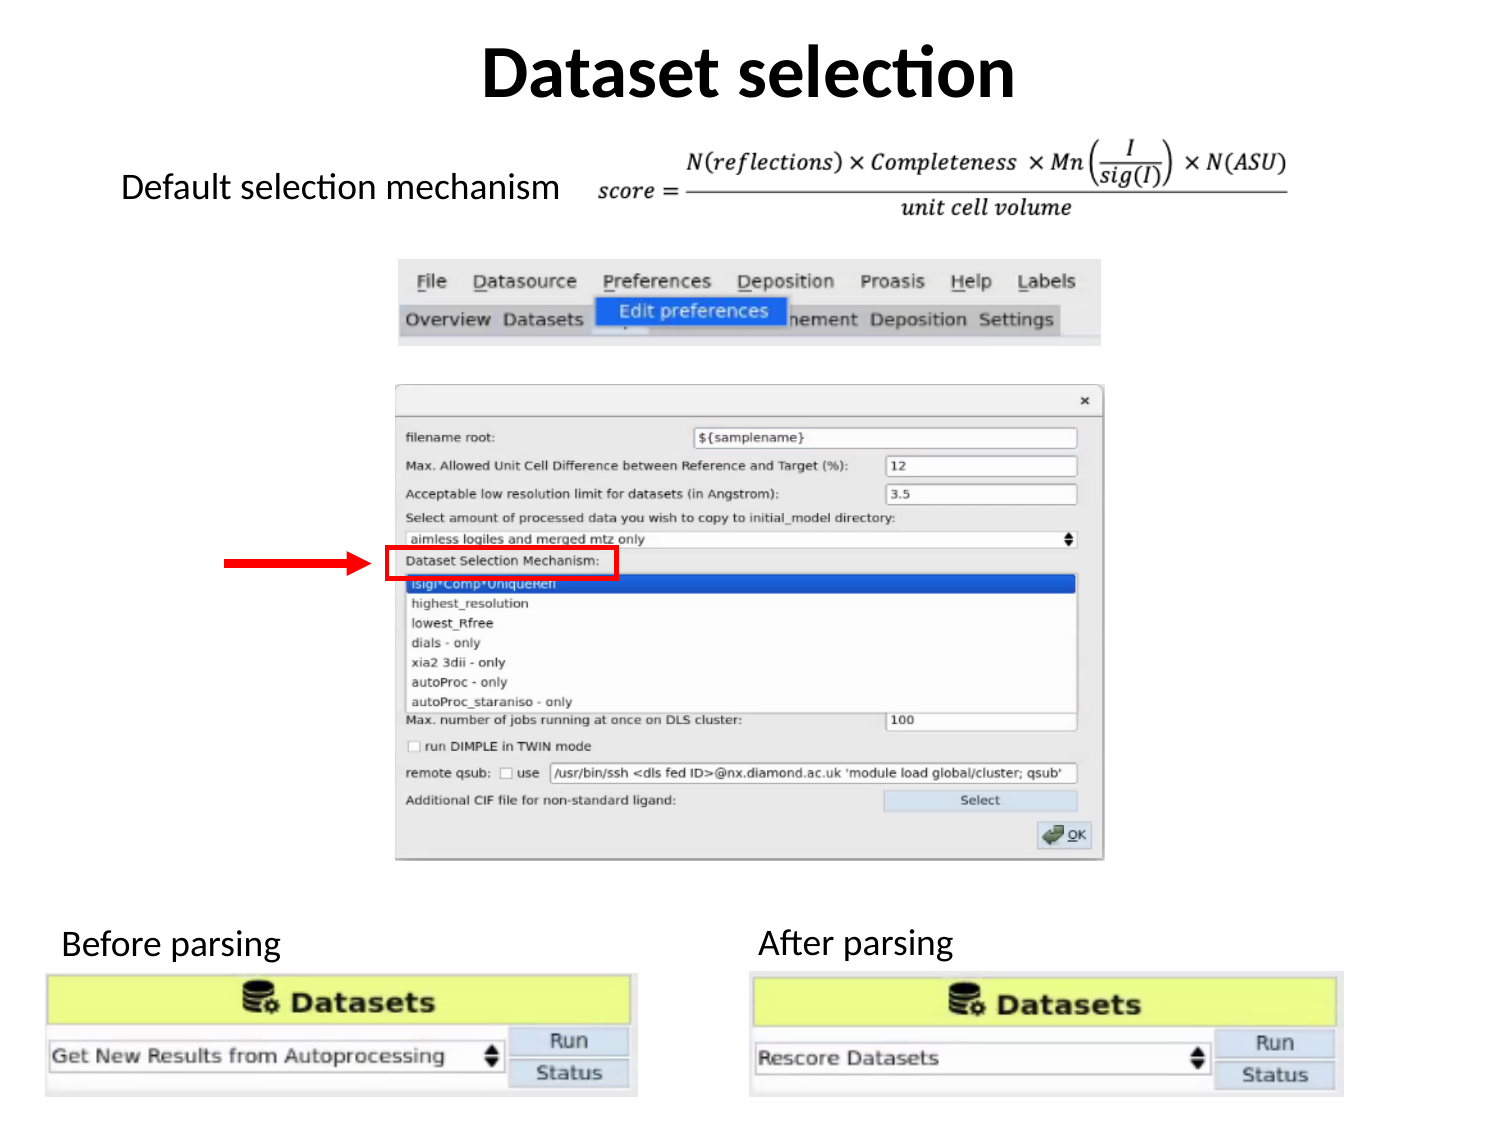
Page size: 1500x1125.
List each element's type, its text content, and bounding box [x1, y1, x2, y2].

picture [578, 122, 1302, 241]
text_box Default selection mechanism [106, 154, 577, 214]
text_box Dataset selection [466, 14, 1033, 120]
picture [749, 971, 1344, 1097]
picture [45, 973, 638, 1097]
text_box Before parsing [46, 911, 297, 971]
picture [398, 259, 1101, 346]
text_box After parsing [743, 910, 969, 971]
text_box [386, 546, 395, 580]
picture [395, 384, 1105, 861]
